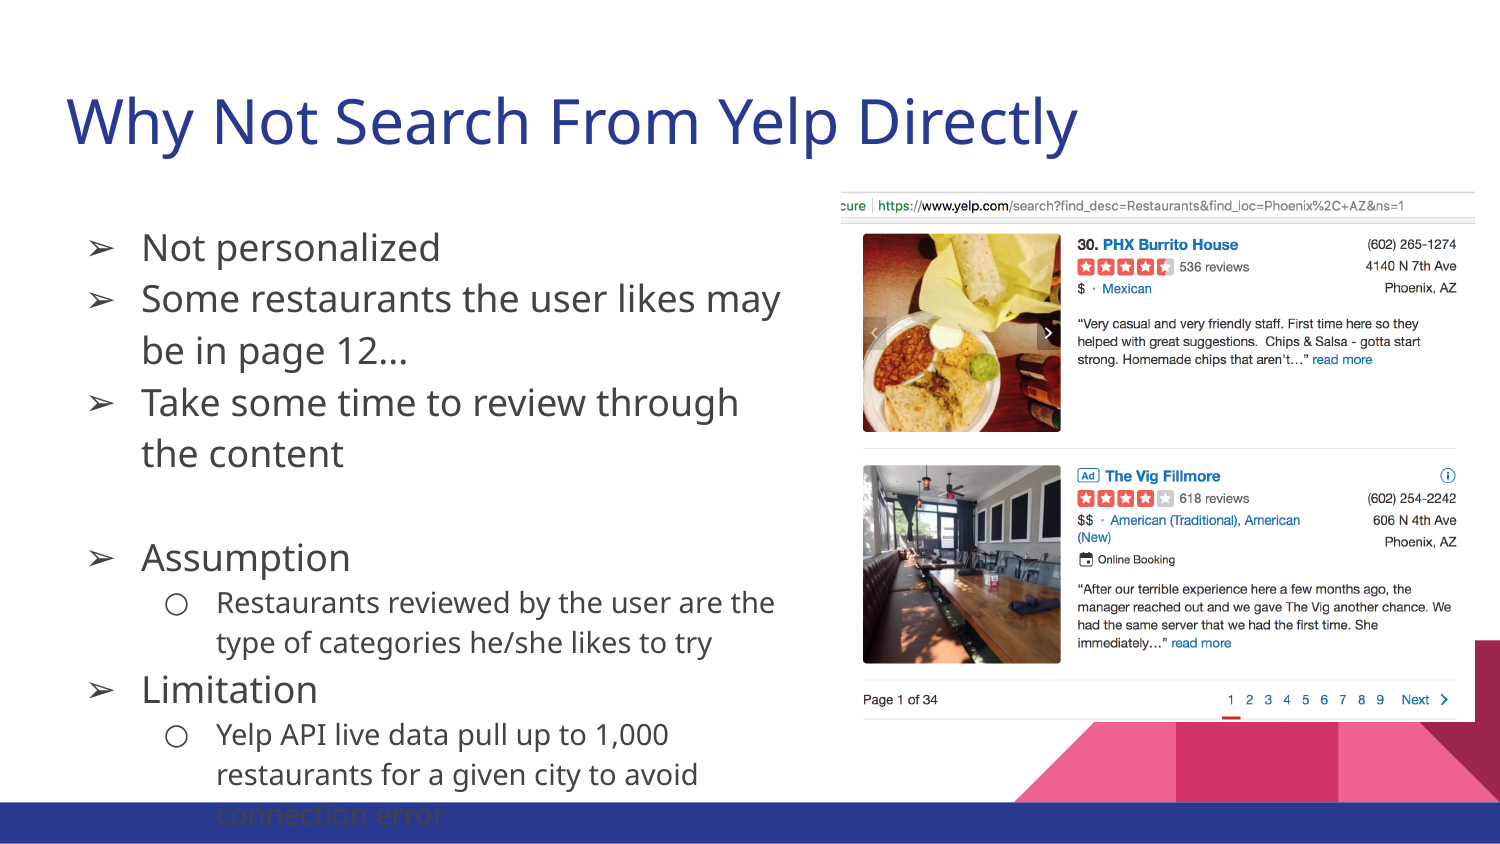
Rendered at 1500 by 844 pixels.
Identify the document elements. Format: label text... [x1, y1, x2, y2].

list Not personalized Some restaurants the user likes may be in page 12... Take some time to review through the content Assumption Restaurants reviewed by the user are the type of categories he/she likes to try Limitation Yelp API live data pull up to 1,000 restaurants for a given city to avoid connection error [51, 201, 817, 796]
picture [840, 191, 1476, 722]
title Why Not Search From Yelp Directly [51, 67, 1449, 167]
